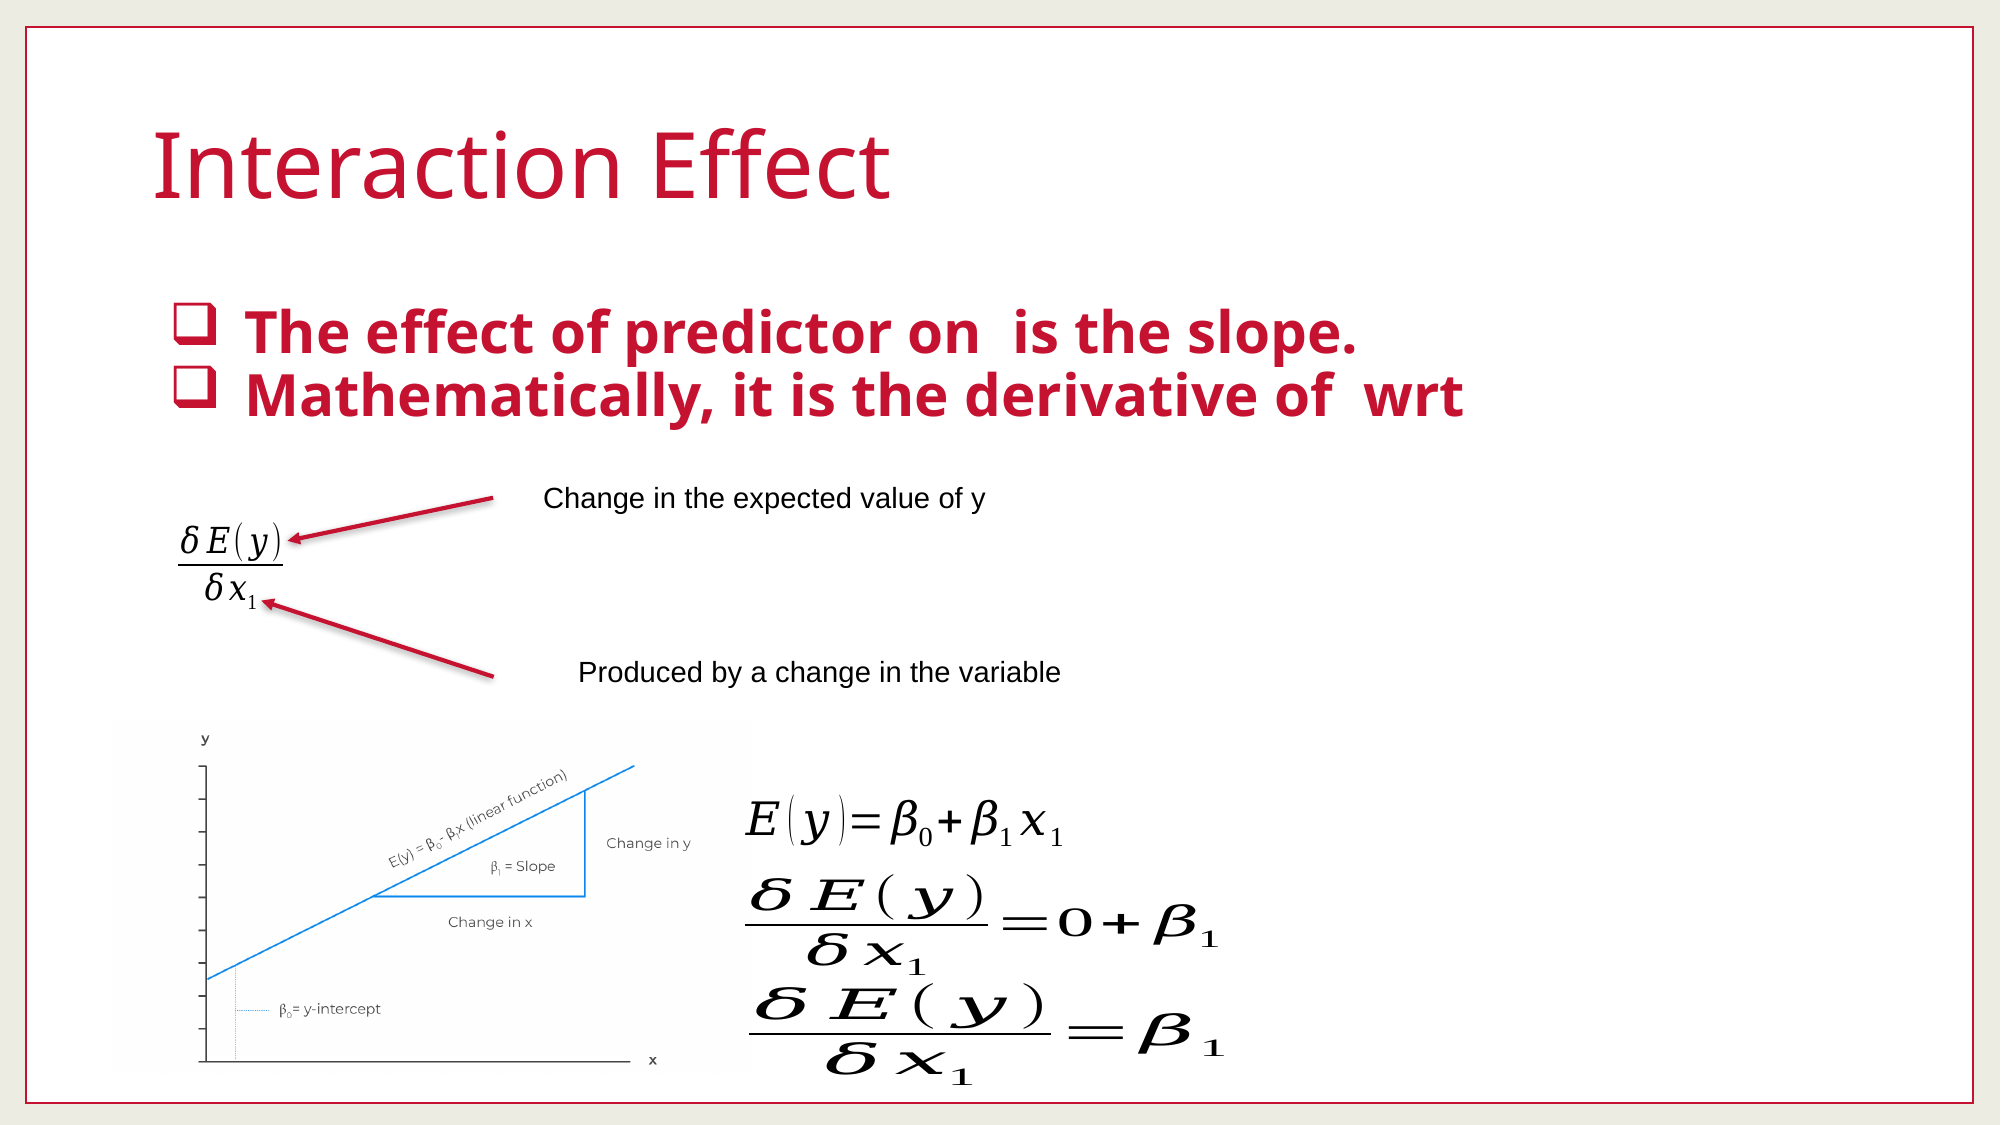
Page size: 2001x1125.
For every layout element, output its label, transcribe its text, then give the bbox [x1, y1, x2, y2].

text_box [287, 497, 494, 542]
title Interaction Effect [137, 59, 1945, 278]
picture [112, 717, 758, 1077]
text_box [261, 600, 494, 678]
text_box Change in the expected value of y [528, 471, 1002, 522]
